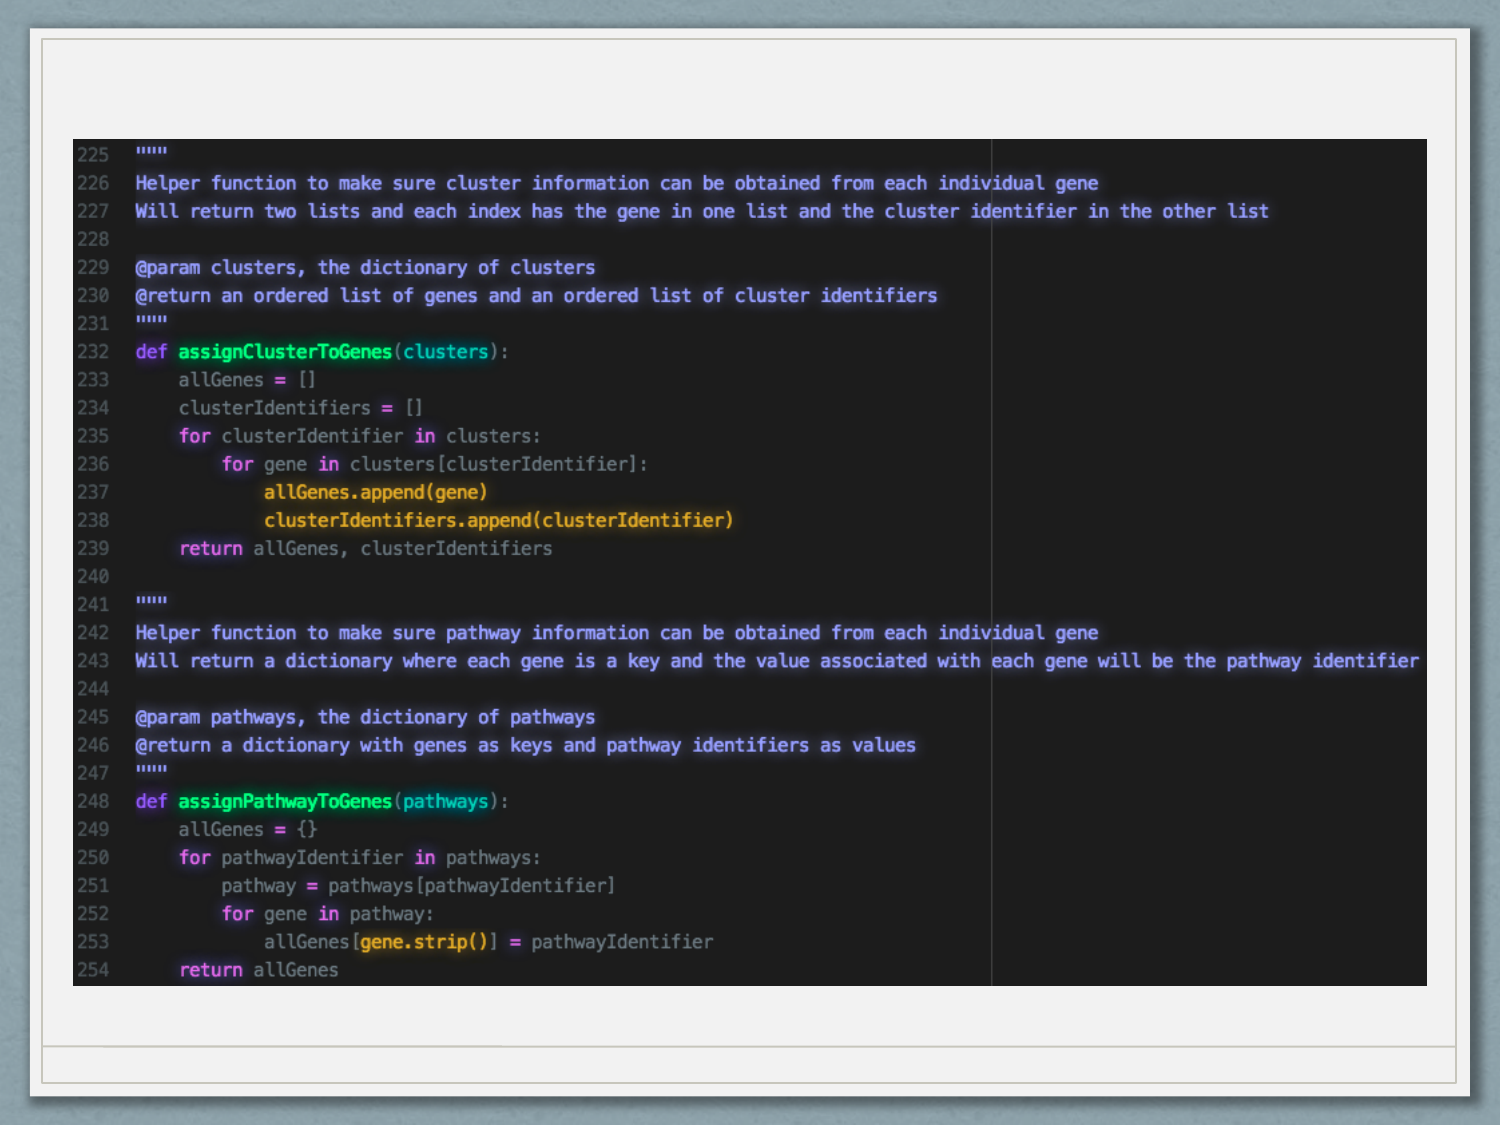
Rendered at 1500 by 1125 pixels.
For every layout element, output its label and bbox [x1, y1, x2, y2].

picture [72, 139, 1428, 986]
